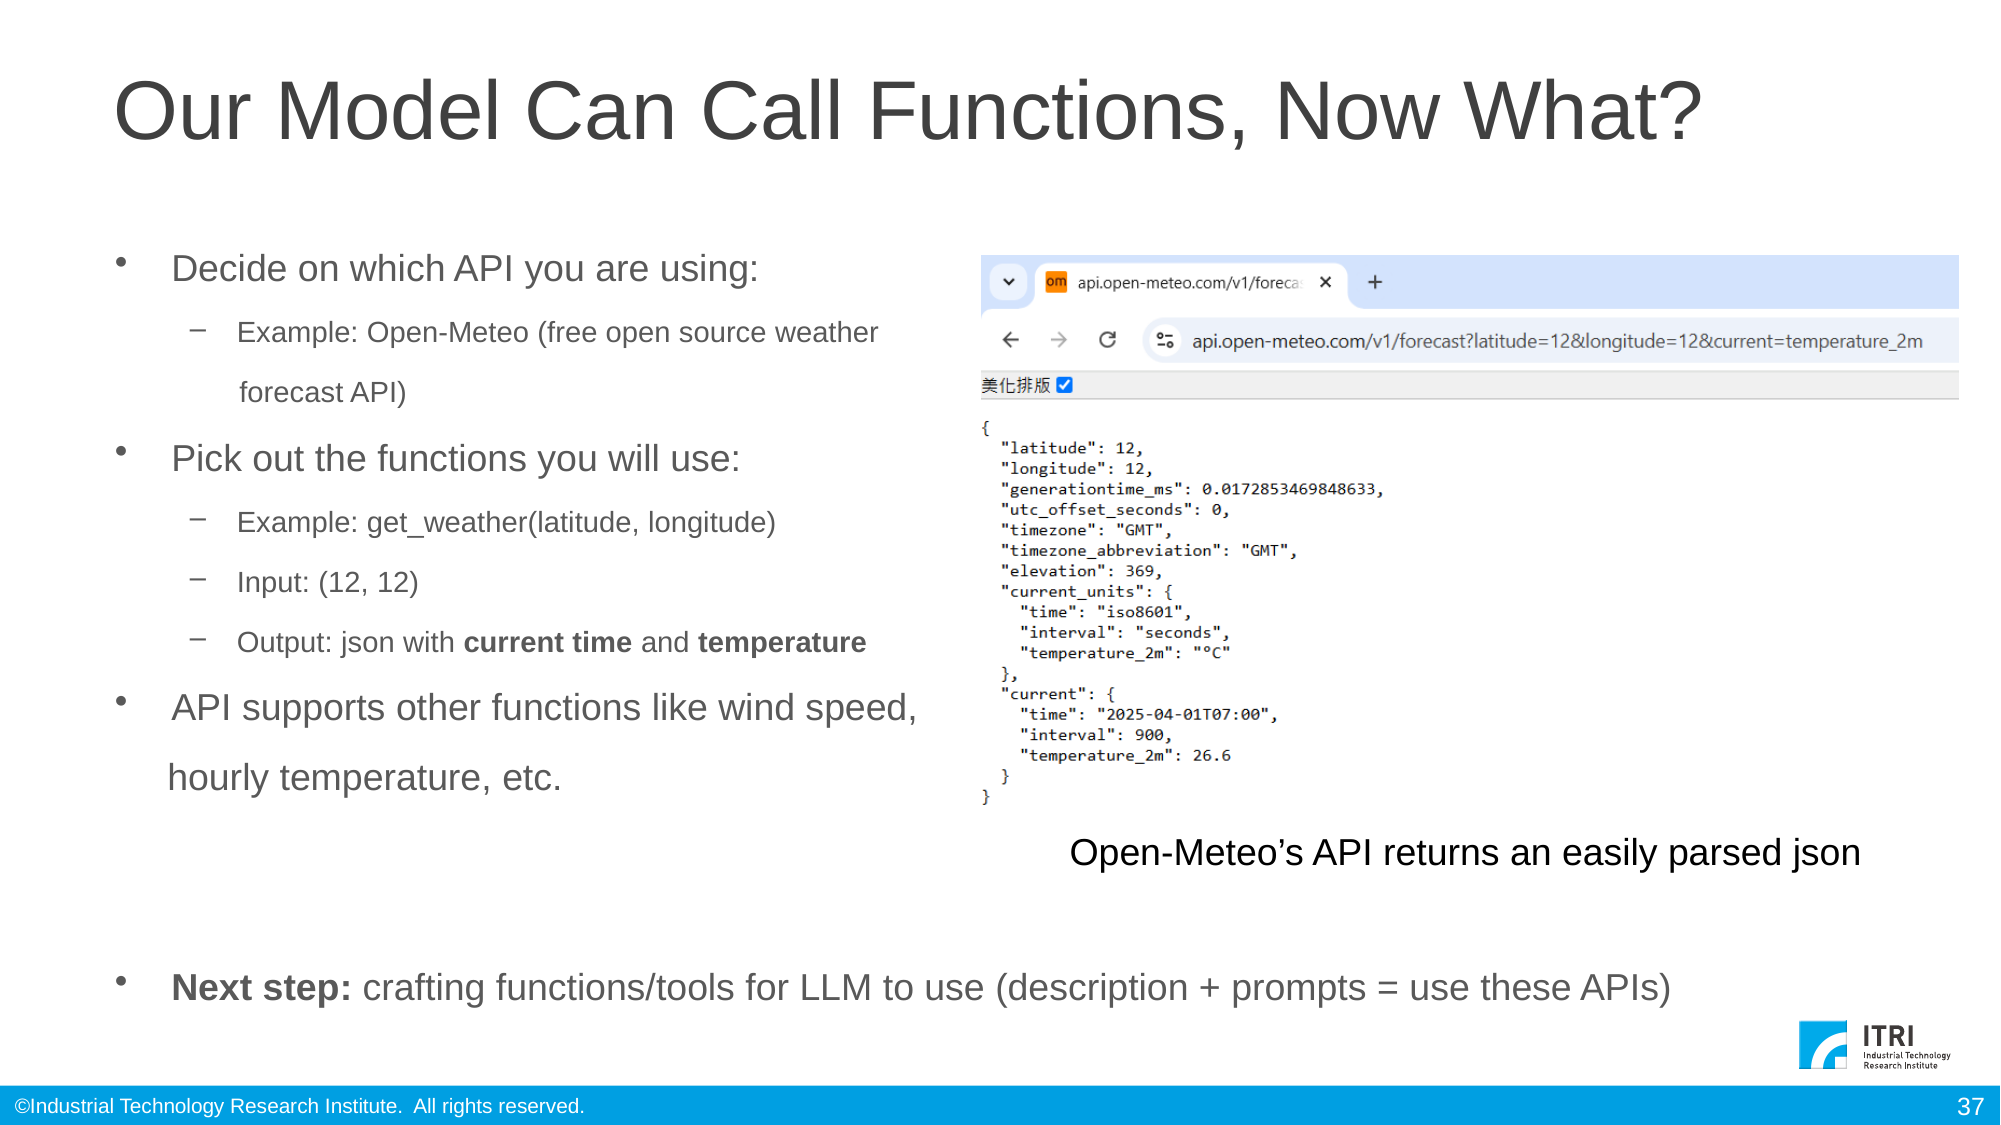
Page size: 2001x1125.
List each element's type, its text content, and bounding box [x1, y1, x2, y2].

list Decide on which API you are using: Example: Open-Meteo (free open source weather forecast API) Pick out the functions you will use: Example: get_weather(latitude, longitude) Input: (12, 12) Output: json with current time and temperature API supports other functions like wind speed, hourly temperature, etc. Next step: crafting functions/tools for LLM to use (description + prompts = use these APIs) [99, 236, 1930, 1017]
picture [981, 255, 1960, 834]
slide_number 37 [1874, 1085, 2000, 1125]
text_box Open-Meteo’s API returns an easily parsed json [980, 841, 1951, 881]
title Our Model Can Call Functions, Now What? [98, 48, 1930, 198]
